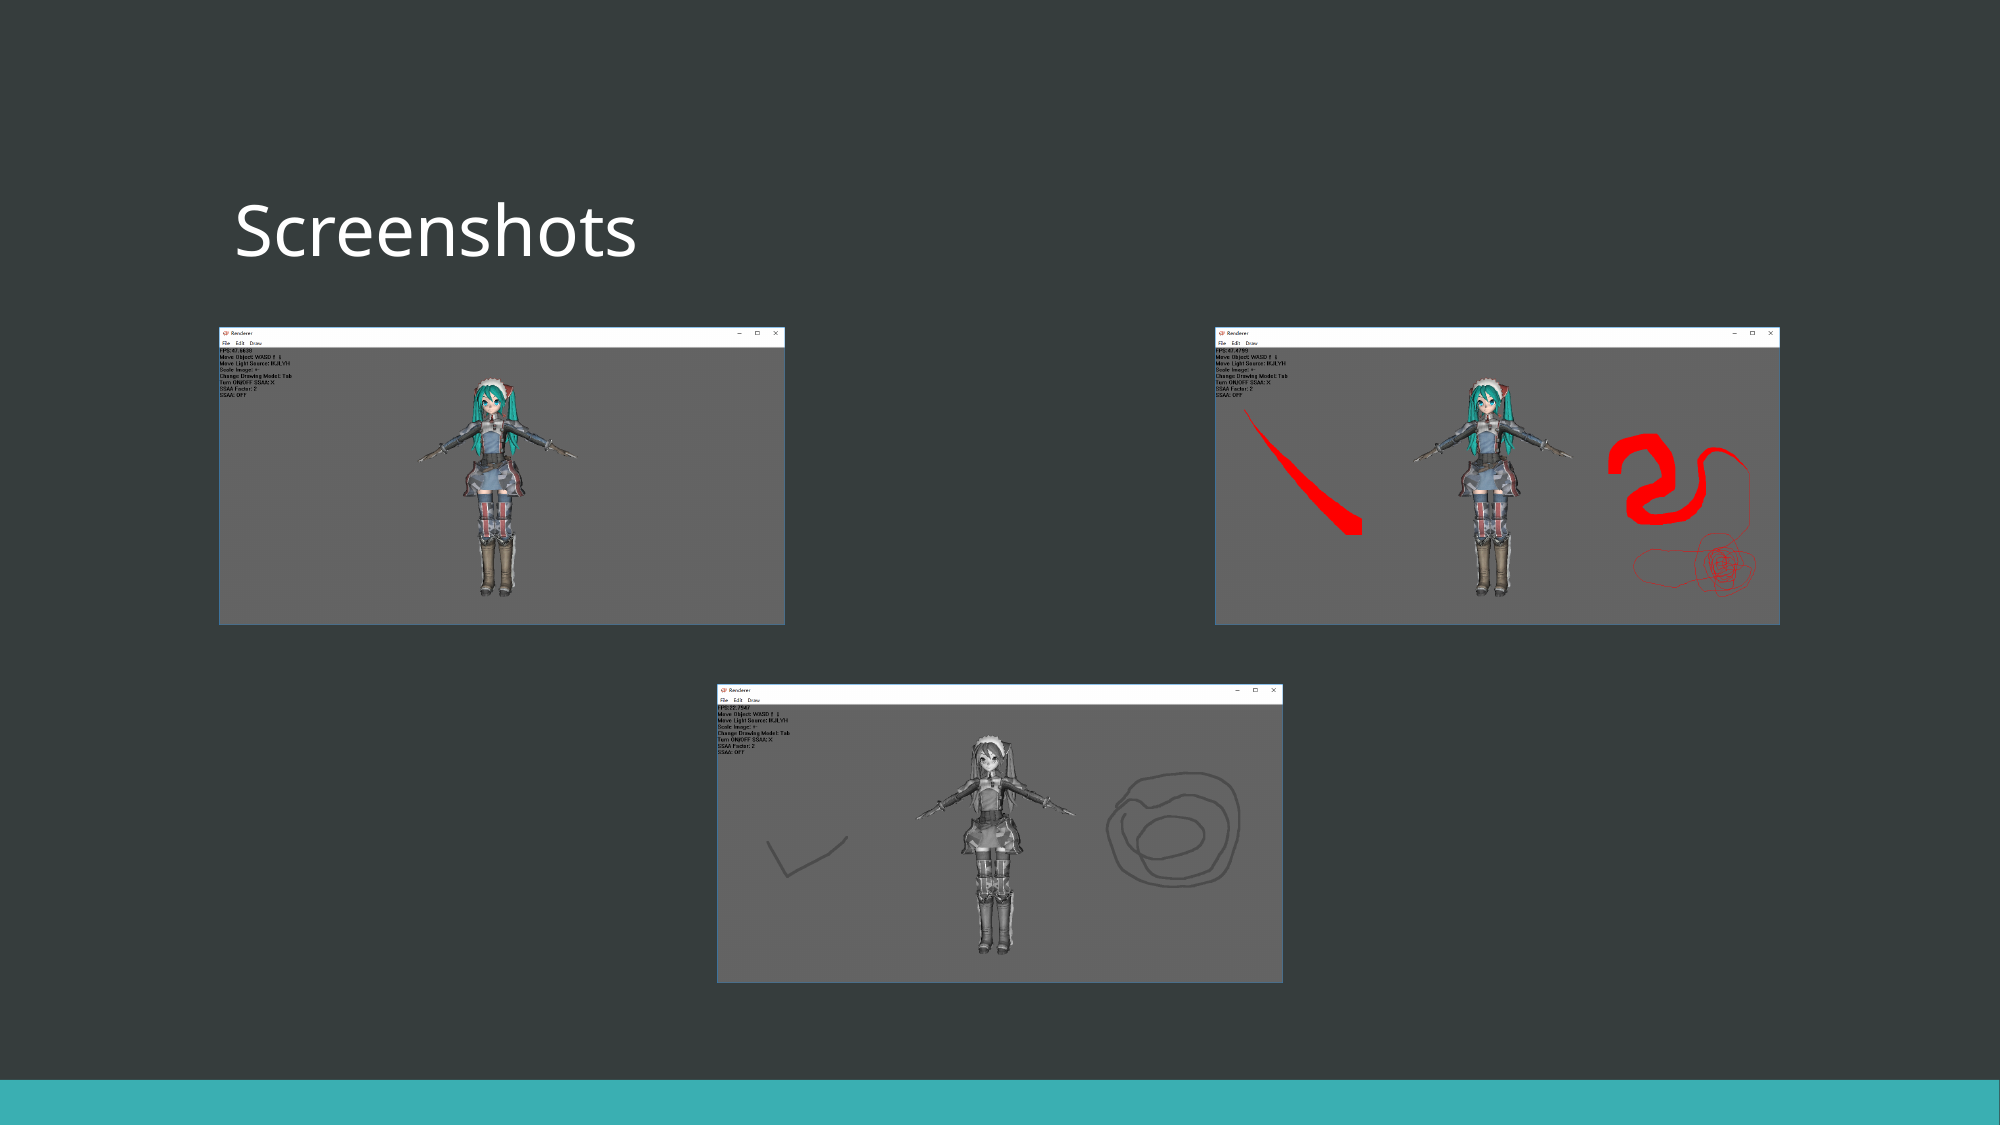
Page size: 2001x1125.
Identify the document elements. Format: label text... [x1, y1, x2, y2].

title Screenshots [219, 76, 1780, 279]
picture [219, 327, 785, 625]
picture [717, 684, 1283, 983]
picture [1215, 327, 1780, 625]
